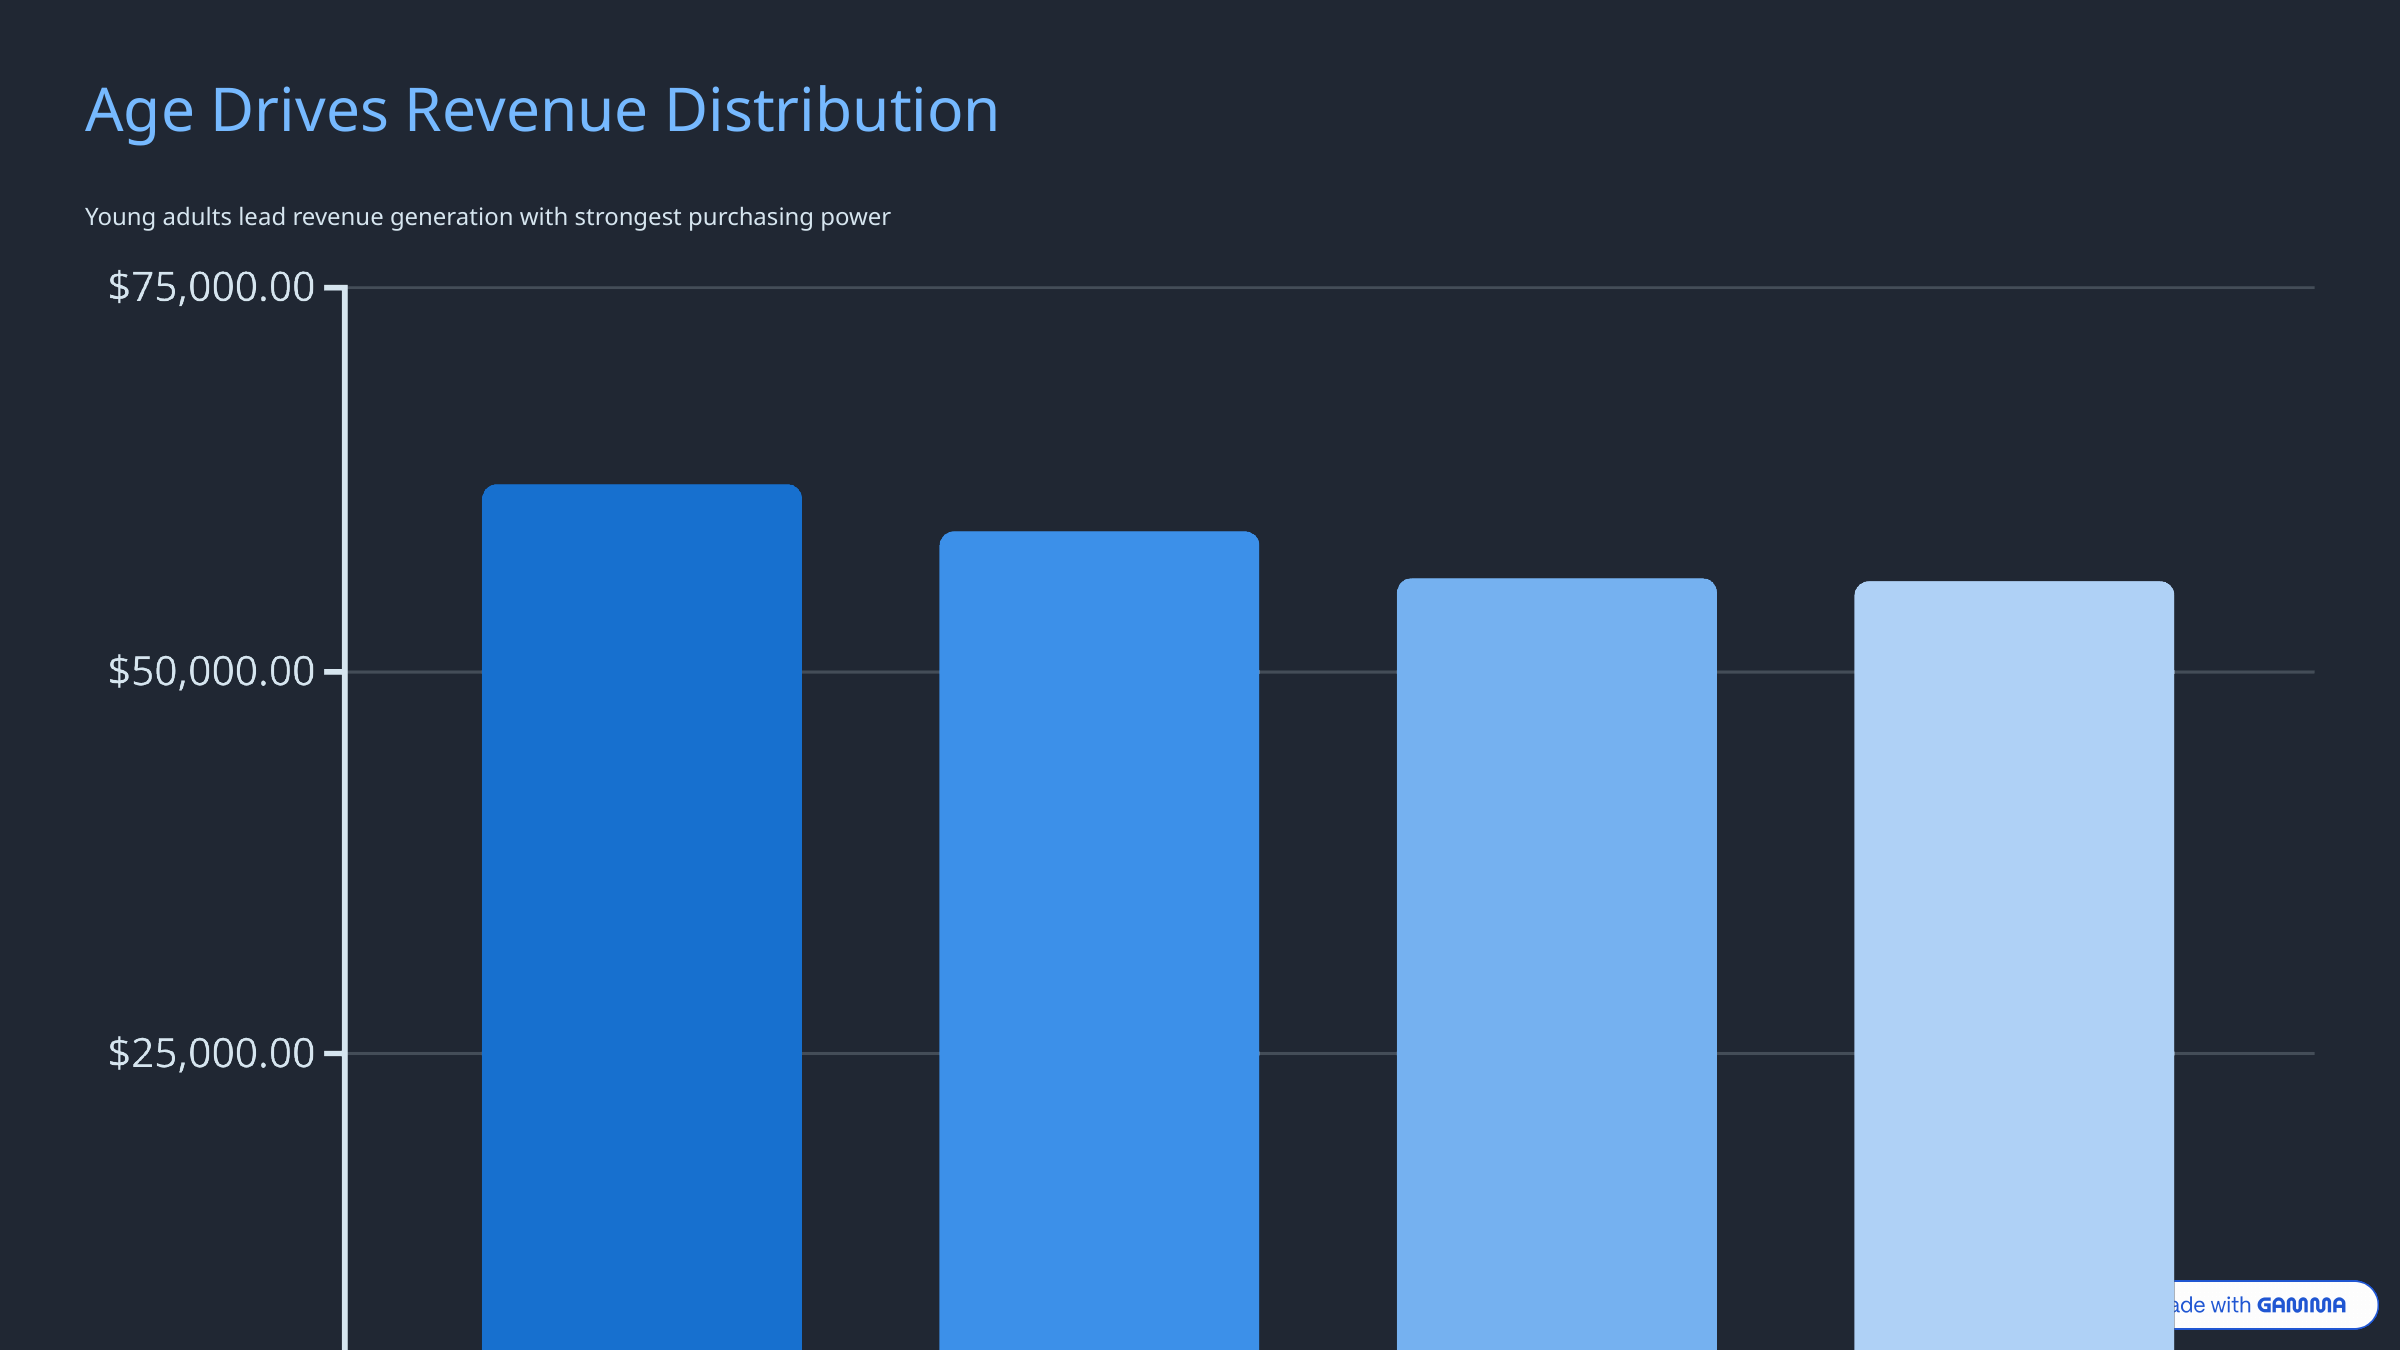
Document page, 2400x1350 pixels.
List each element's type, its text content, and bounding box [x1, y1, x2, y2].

text_box Age Drives Revenue Distribution [85, 66, 1011, 144]
picture [85, 257, 2389, 1350]
text_box Young adults lead revenue generation with strongest purchasing power [85, 191, 2315, 231]
